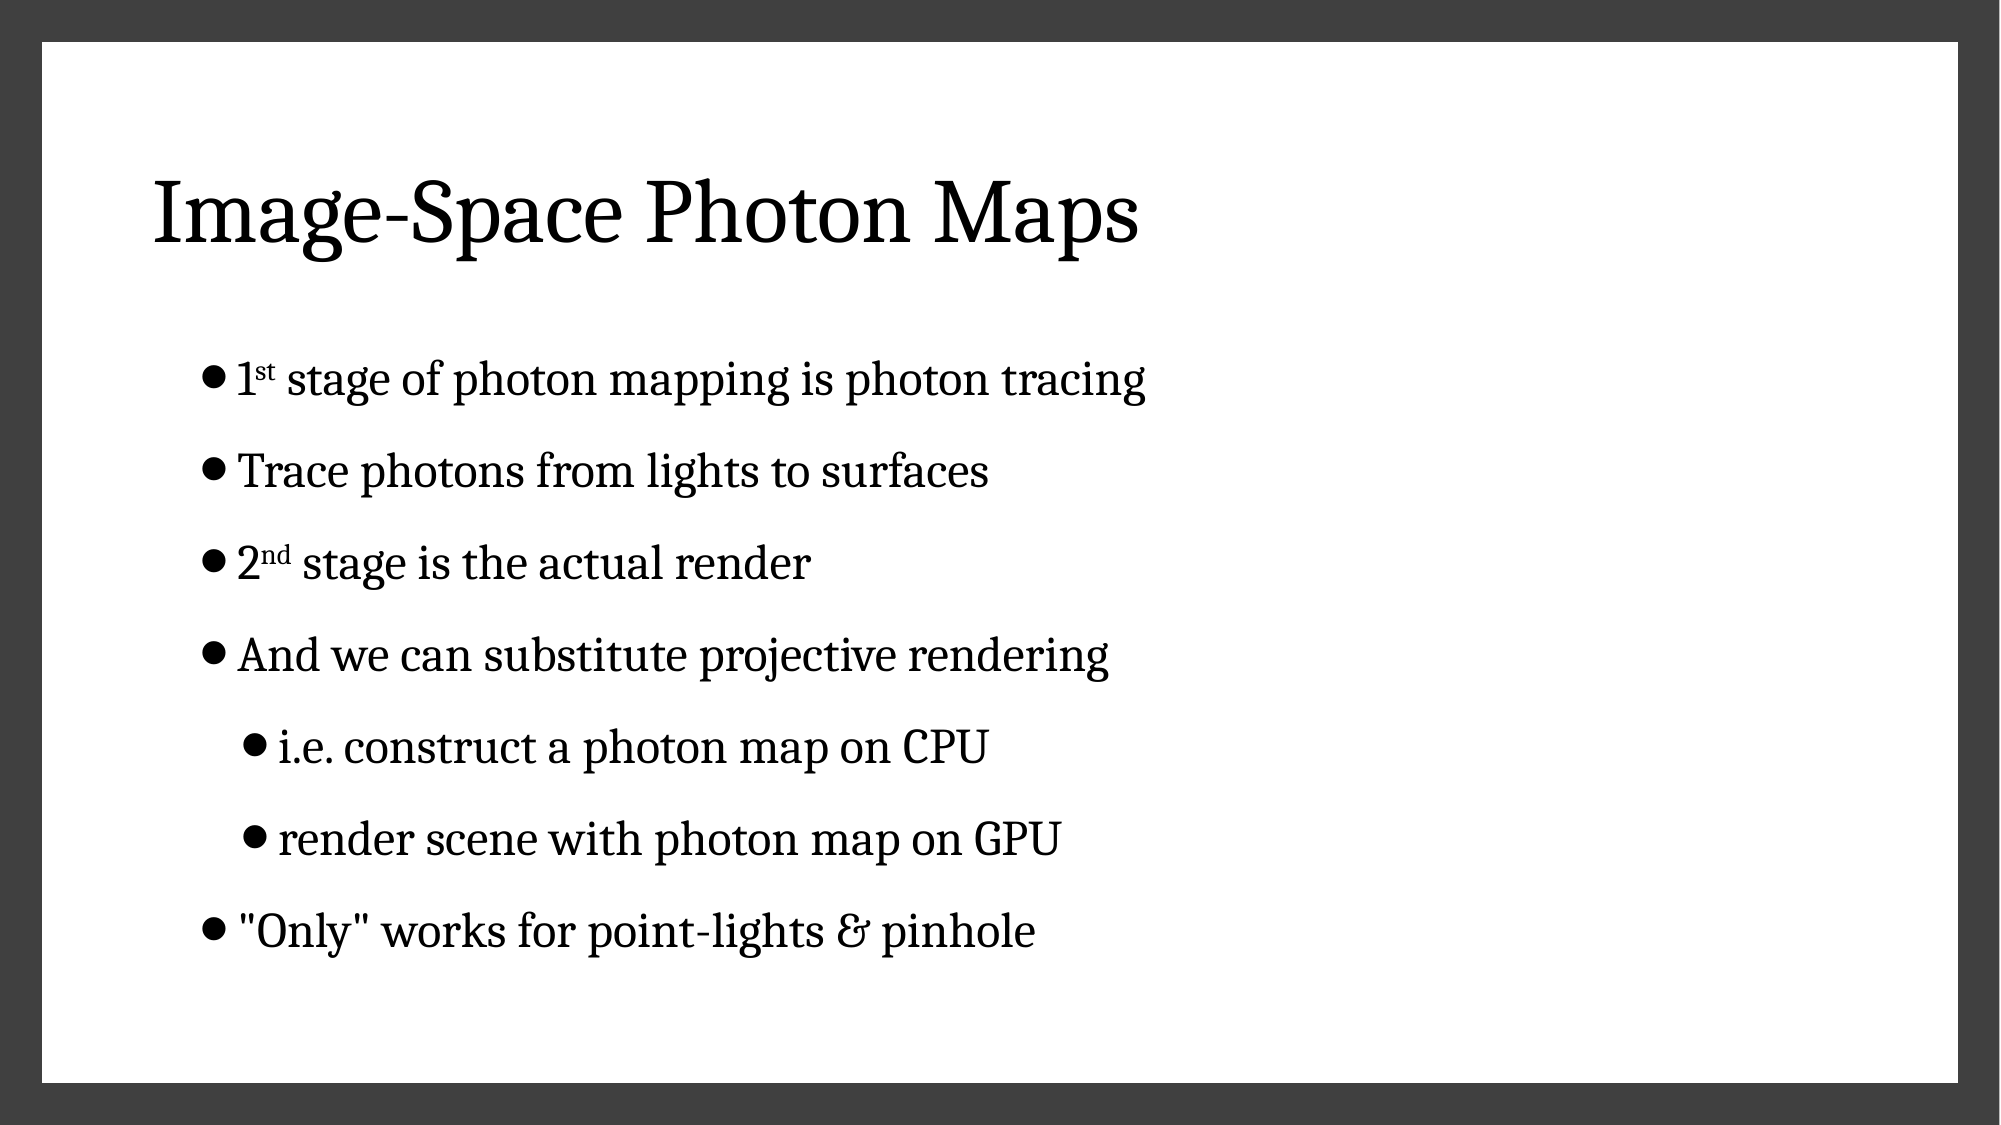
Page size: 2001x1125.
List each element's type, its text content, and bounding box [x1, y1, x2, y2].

title Image-Space Photon Maps [137, 103, 1863, 322]
text_box [0, 0, 2000, 1125]
text_box [52, 51, 1948, 1073]
list 1st stage of photon mapping is photon tracing Trace photons from lights to surfaces 2nd stage is the actual render And we can substitute projective rendering i.e. construct a photon map on CPU render scene with photon map on GPU "Only" works for point-lights & pinhole [137, 337, 1863, 973]
